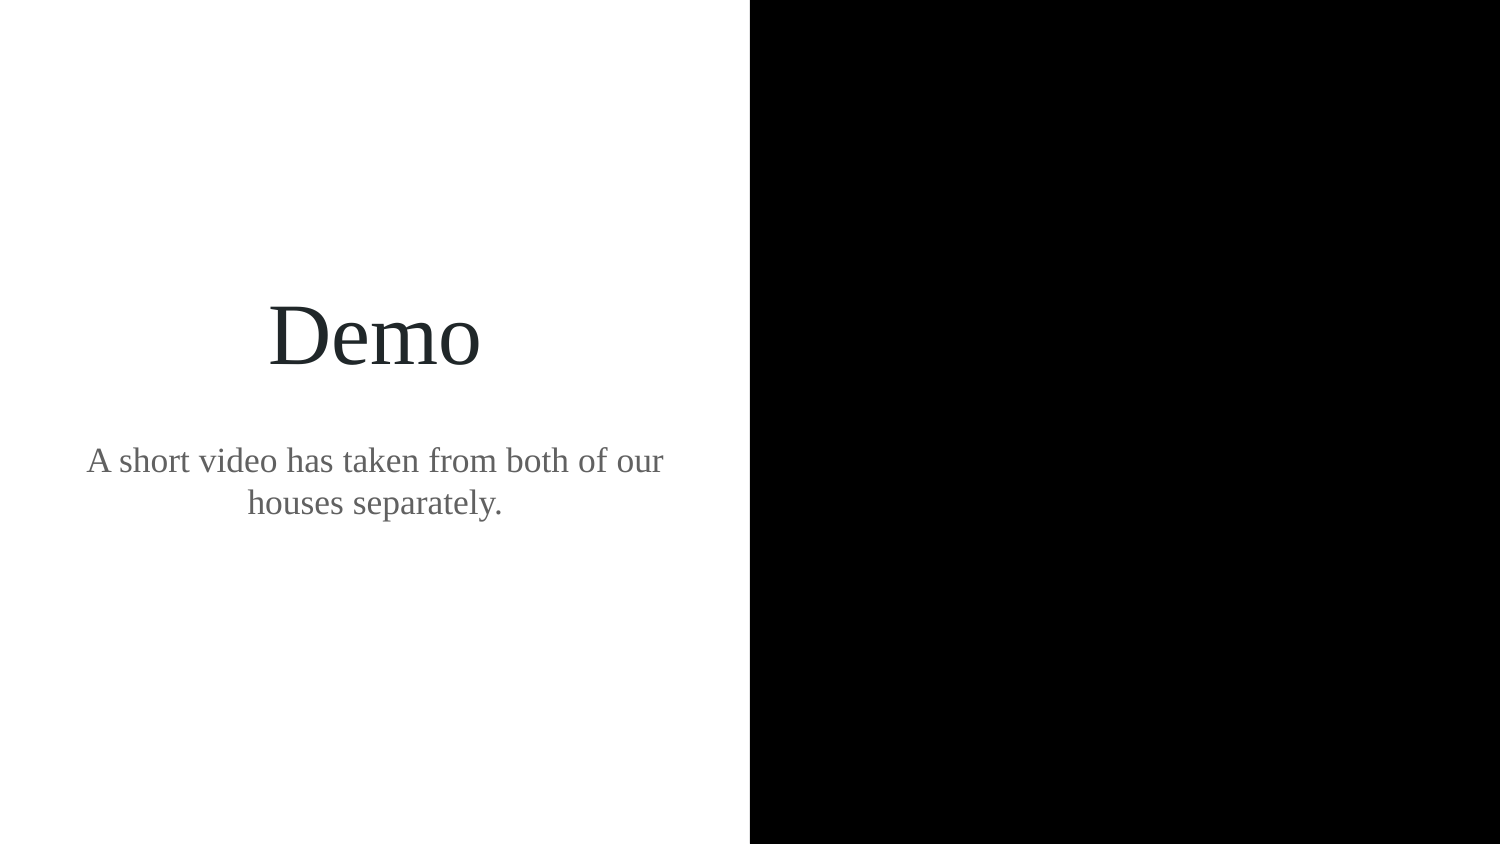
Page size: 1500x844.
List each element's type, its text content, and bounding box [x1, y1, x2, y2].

picture [749, 0, 1500, 844]
subtitle A short video has taken from both of our houses separately. [43, 421, 708, 675]
title Demo [43, 197, 708, 398]
